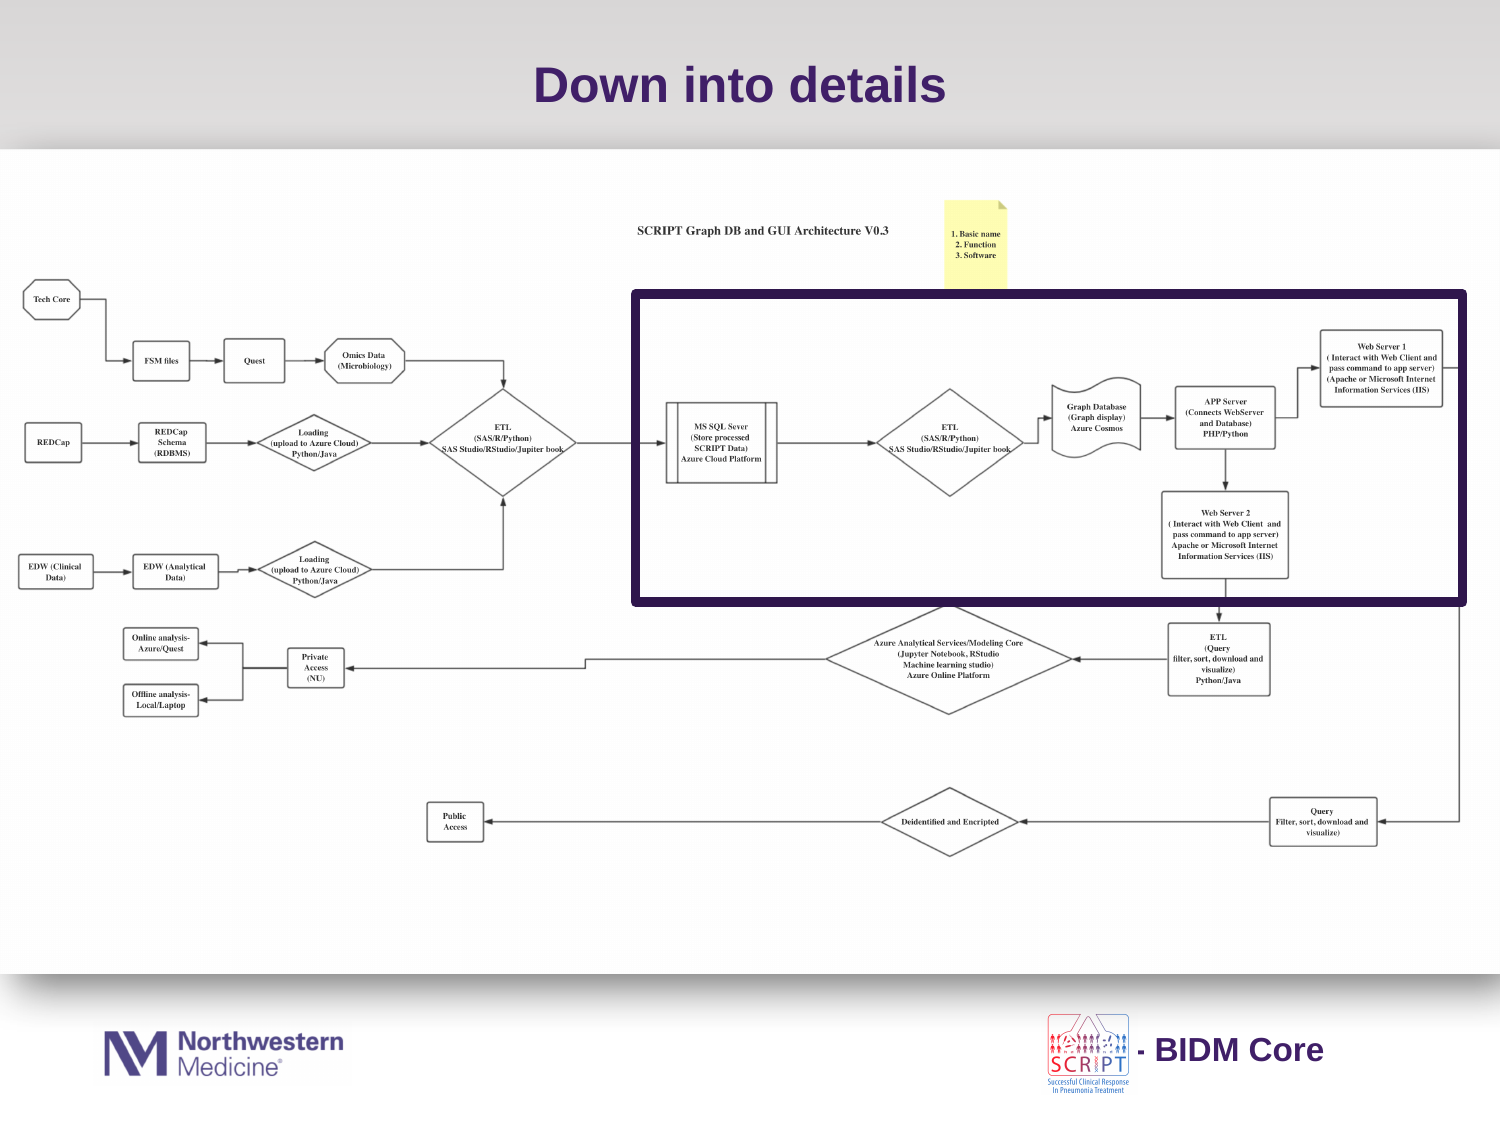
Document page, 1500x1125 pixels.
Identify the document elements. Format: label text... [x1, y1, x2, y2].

picture [93, 1021, 352, 1086]
picture [0, 149, 1500, 974]
picture [1041, 1011, 1138, 1095]
text_box Down into details [429, 45, 1051, 121]
